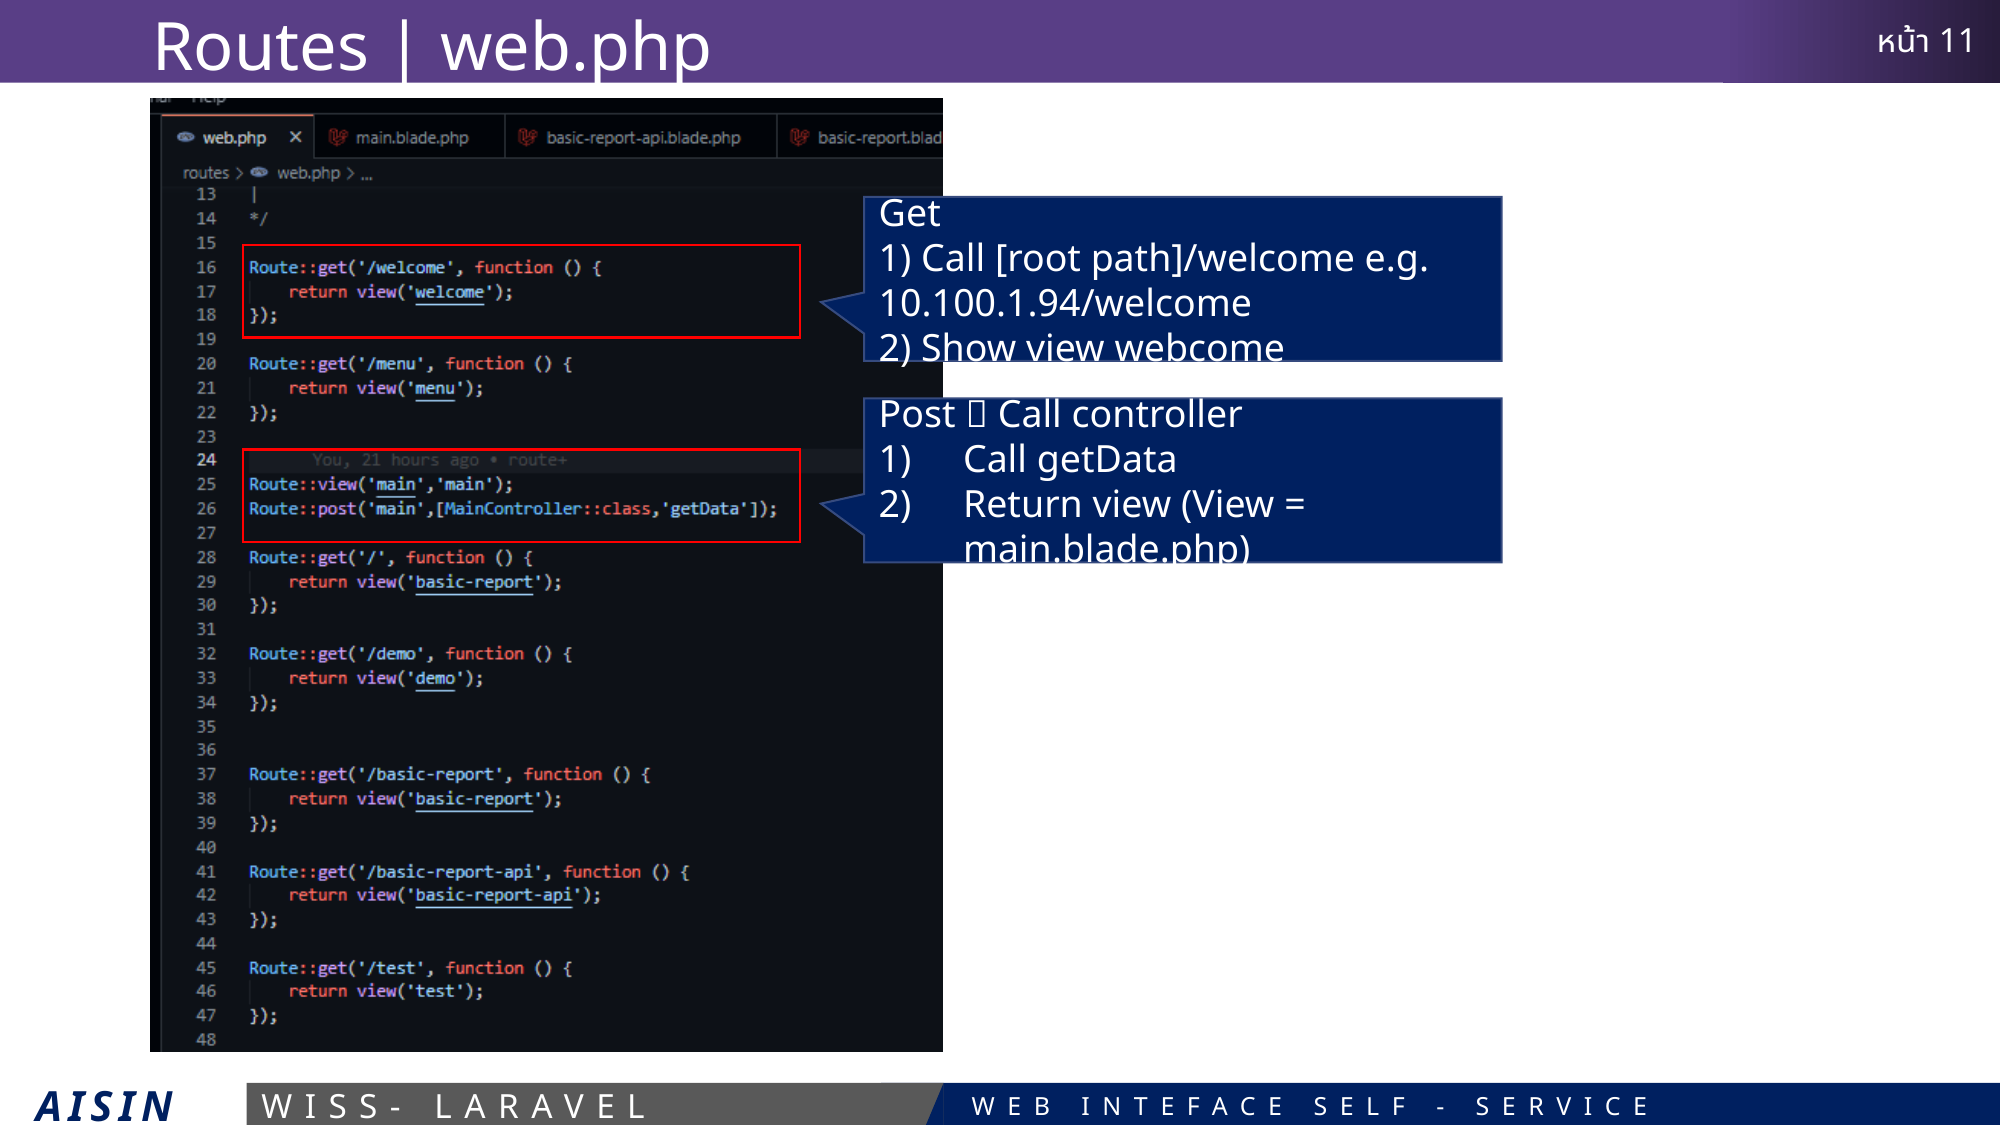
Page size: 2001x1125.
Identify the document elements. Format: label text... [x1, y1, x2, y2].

text_box Get 1) Call [root path]/welcome e.g. 10.100.1.94/welcome 2) Show view webcome [943, 195, 1503, 362]
text_box Post  Call controller Call getData Return view (View = main.blade.php) [943, 397, 1503, 564]
title Routes | web.php [137, 0, 1863, 99]
picture [150, 98, 943, 1052]
